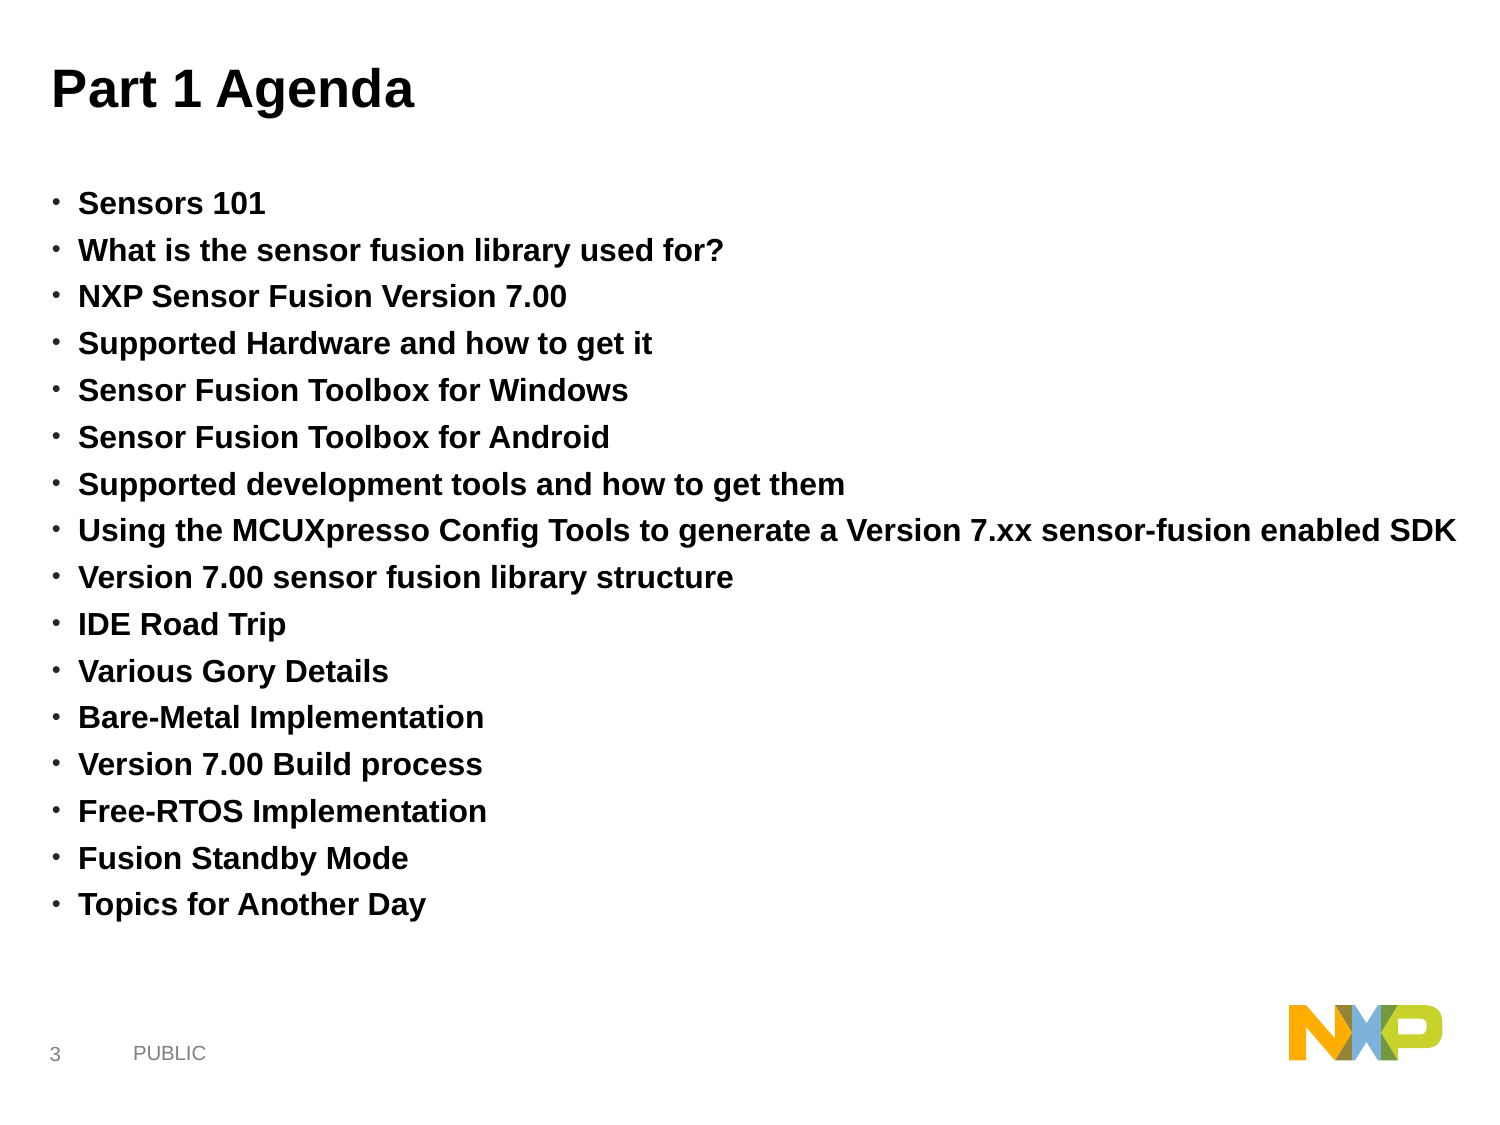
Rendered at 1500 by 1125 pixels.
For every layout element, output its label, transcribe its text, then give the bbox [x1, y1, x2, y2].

title Part 1 Agenda [36, 45, 1472, 154]
list Sensors 101 What is the sensor fusion library used for? NXP Sensor Fusion Version 7.00 Supported Hardware and how to get it Sensor Fusion Toolbox for Windows Sensor Fusion Toolbox for Android Supported development tools and how to get them Using the MCUXpresso Config Tools to generate a Version 7.xx sensor-fusion enabled SDK Version 7.00 sensor fusion library structure IDE Road Trip Various Gory Details Bare-Metal Implementation Version 7.00 Build process Free-RTOS Implementation Fusion Standby Mode Topics for Another Day [36, 174, 1472, 941]
